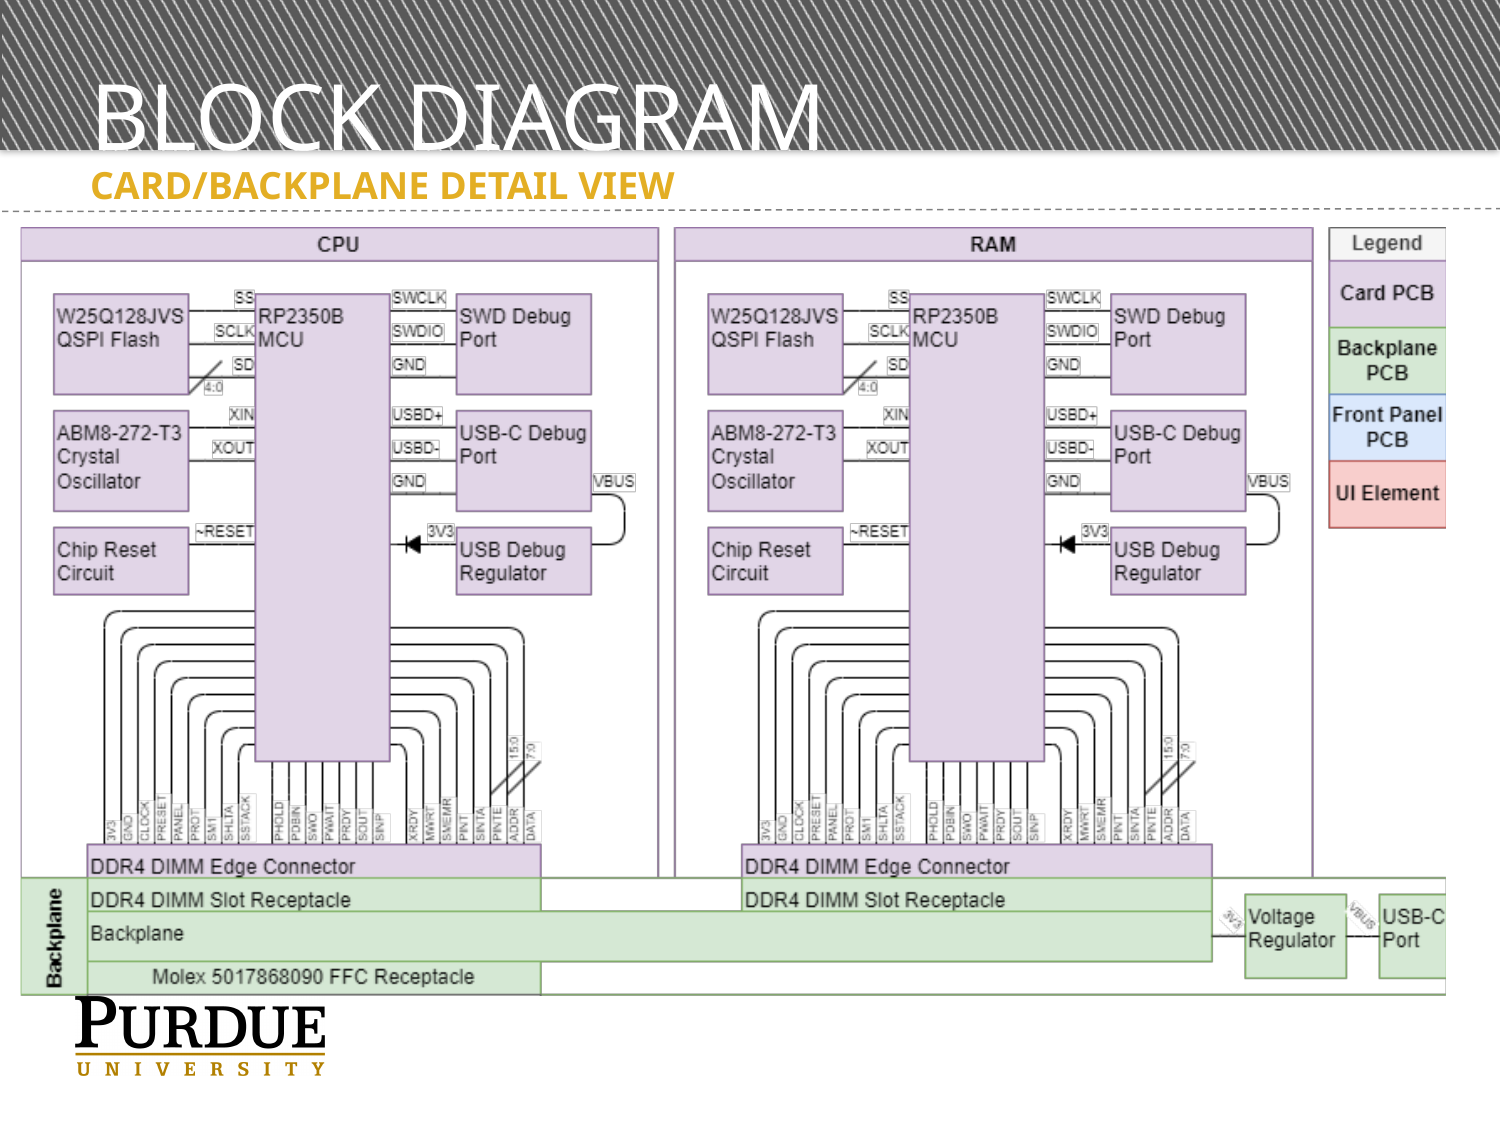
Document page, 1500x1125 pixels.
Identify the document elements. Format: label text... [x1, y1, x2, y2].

list CARD/BACKPLANE DETAIL VIEW [75, 154, 1425, 225]
picture [20, 227, 1447, 1076]
title BLOCK DIagram [75, 51, 1427, 175]
